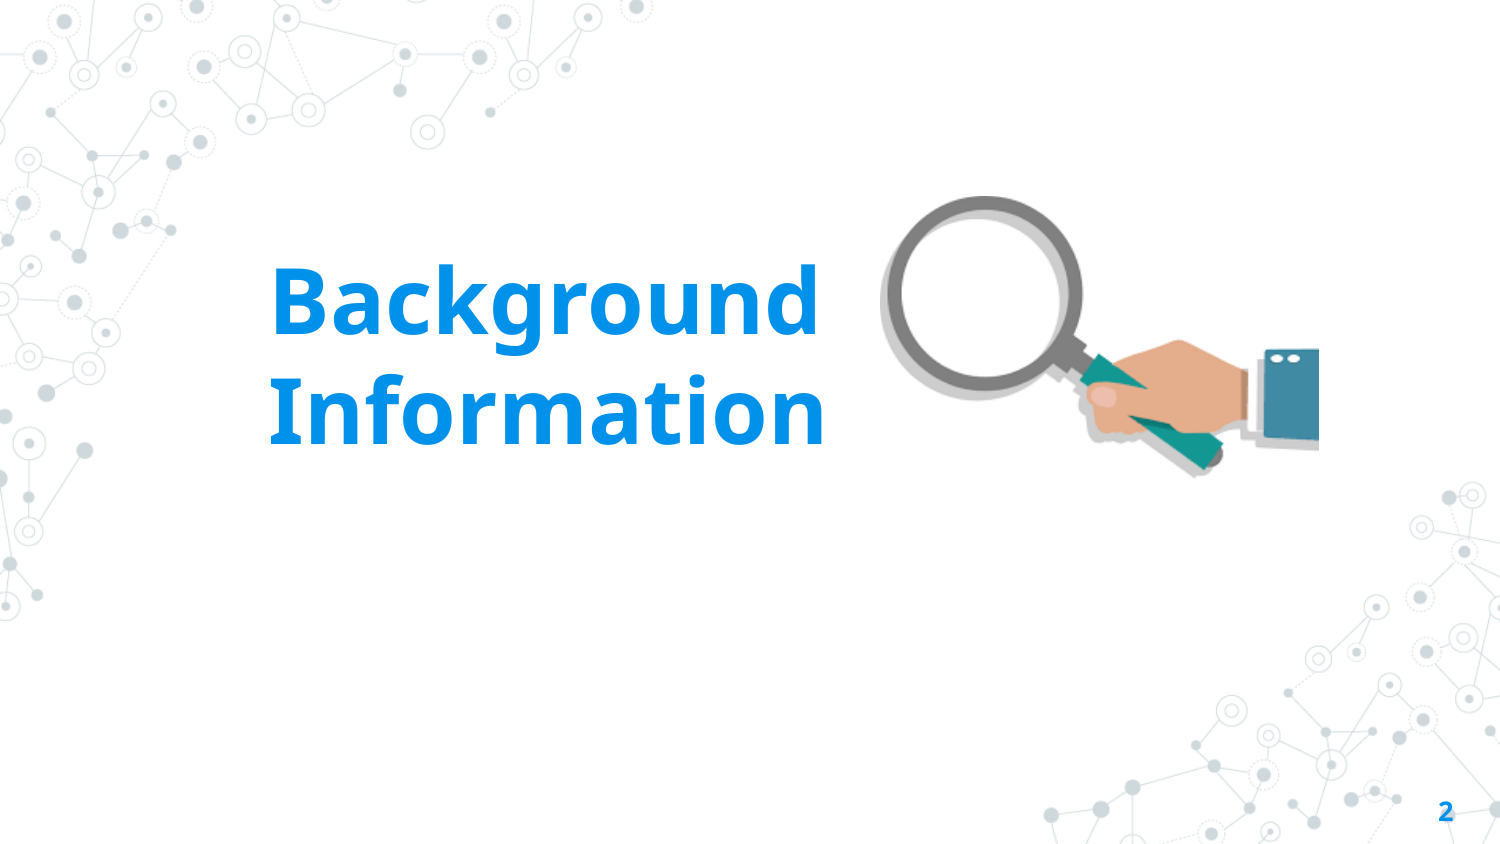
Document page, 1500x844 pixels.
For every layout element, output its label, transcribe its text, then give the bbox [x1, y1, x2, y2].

slide_number ‹#› [1378, 779, 1469, 844]
title Background Information [253, 287, 875, 479]
picture [0, 0, 1500, 844]
